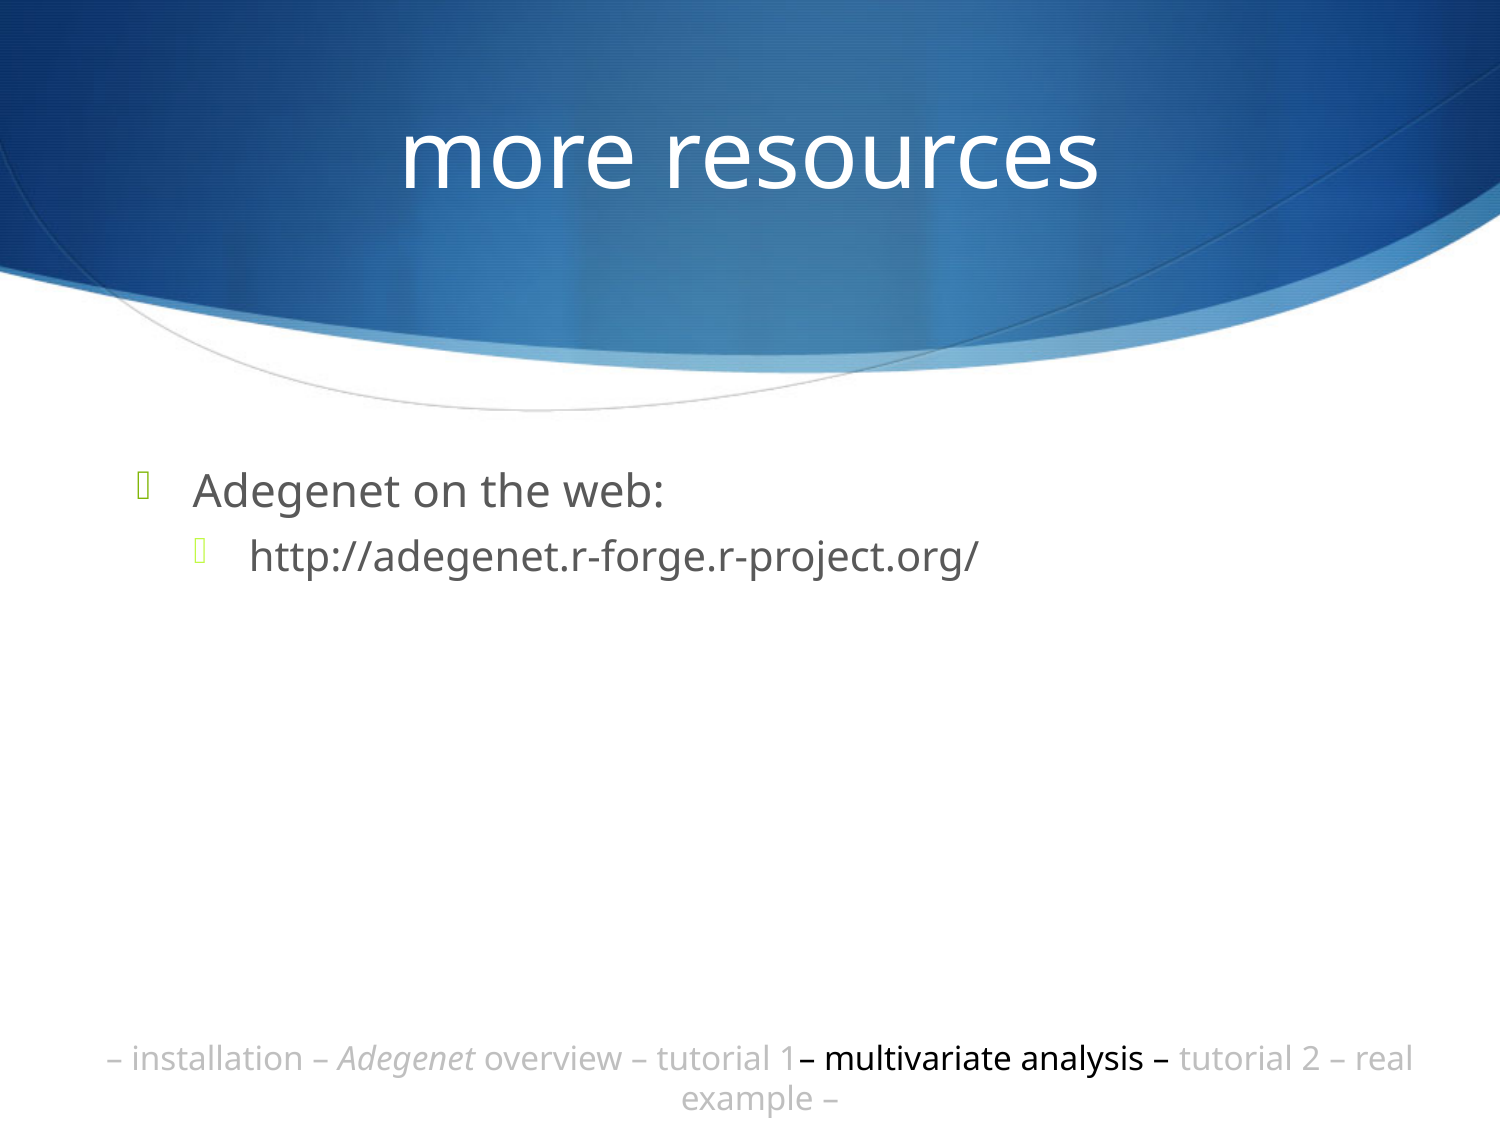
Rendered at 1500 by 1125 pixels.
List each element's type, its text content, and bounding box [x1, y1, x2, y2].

picture [0, 0, 1500, 1125]
text_box – installation – Adegenet overview – tutorial 1– multivariate analysis – tutorial 2 – real example – [20, 1029, 1500, 1108]
list Adegenet on the web: http://adegenet.r-forge.r-project.org/ [121, 454, 1379, 991]
title more resources [75, 56, 1425, 245]
